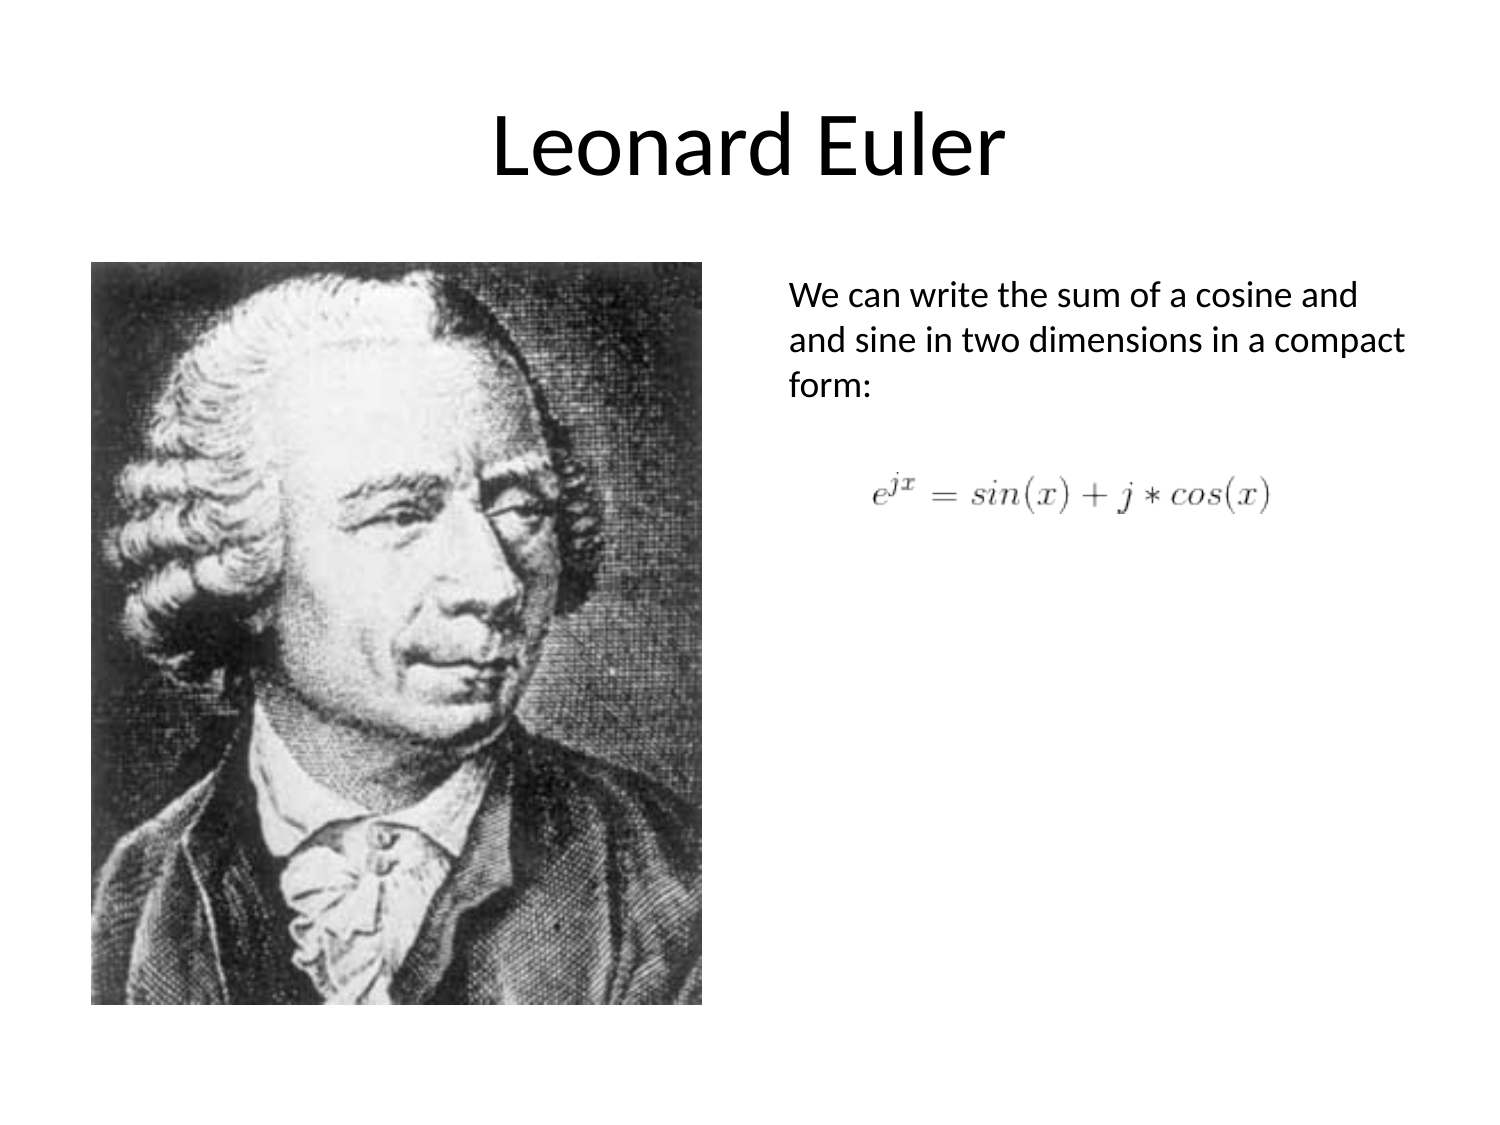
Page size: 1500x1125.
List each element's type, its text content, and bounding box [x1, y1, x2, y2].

text_box We can write the sum of a cosine and and sine in two dimensions in a compact form: [1074, 262, 1440, 413]
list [0, 262, 1072, 1006]
title Leonard Euler [75, 45, 1425, 233]
picture [872, 471, 1271, 515]
